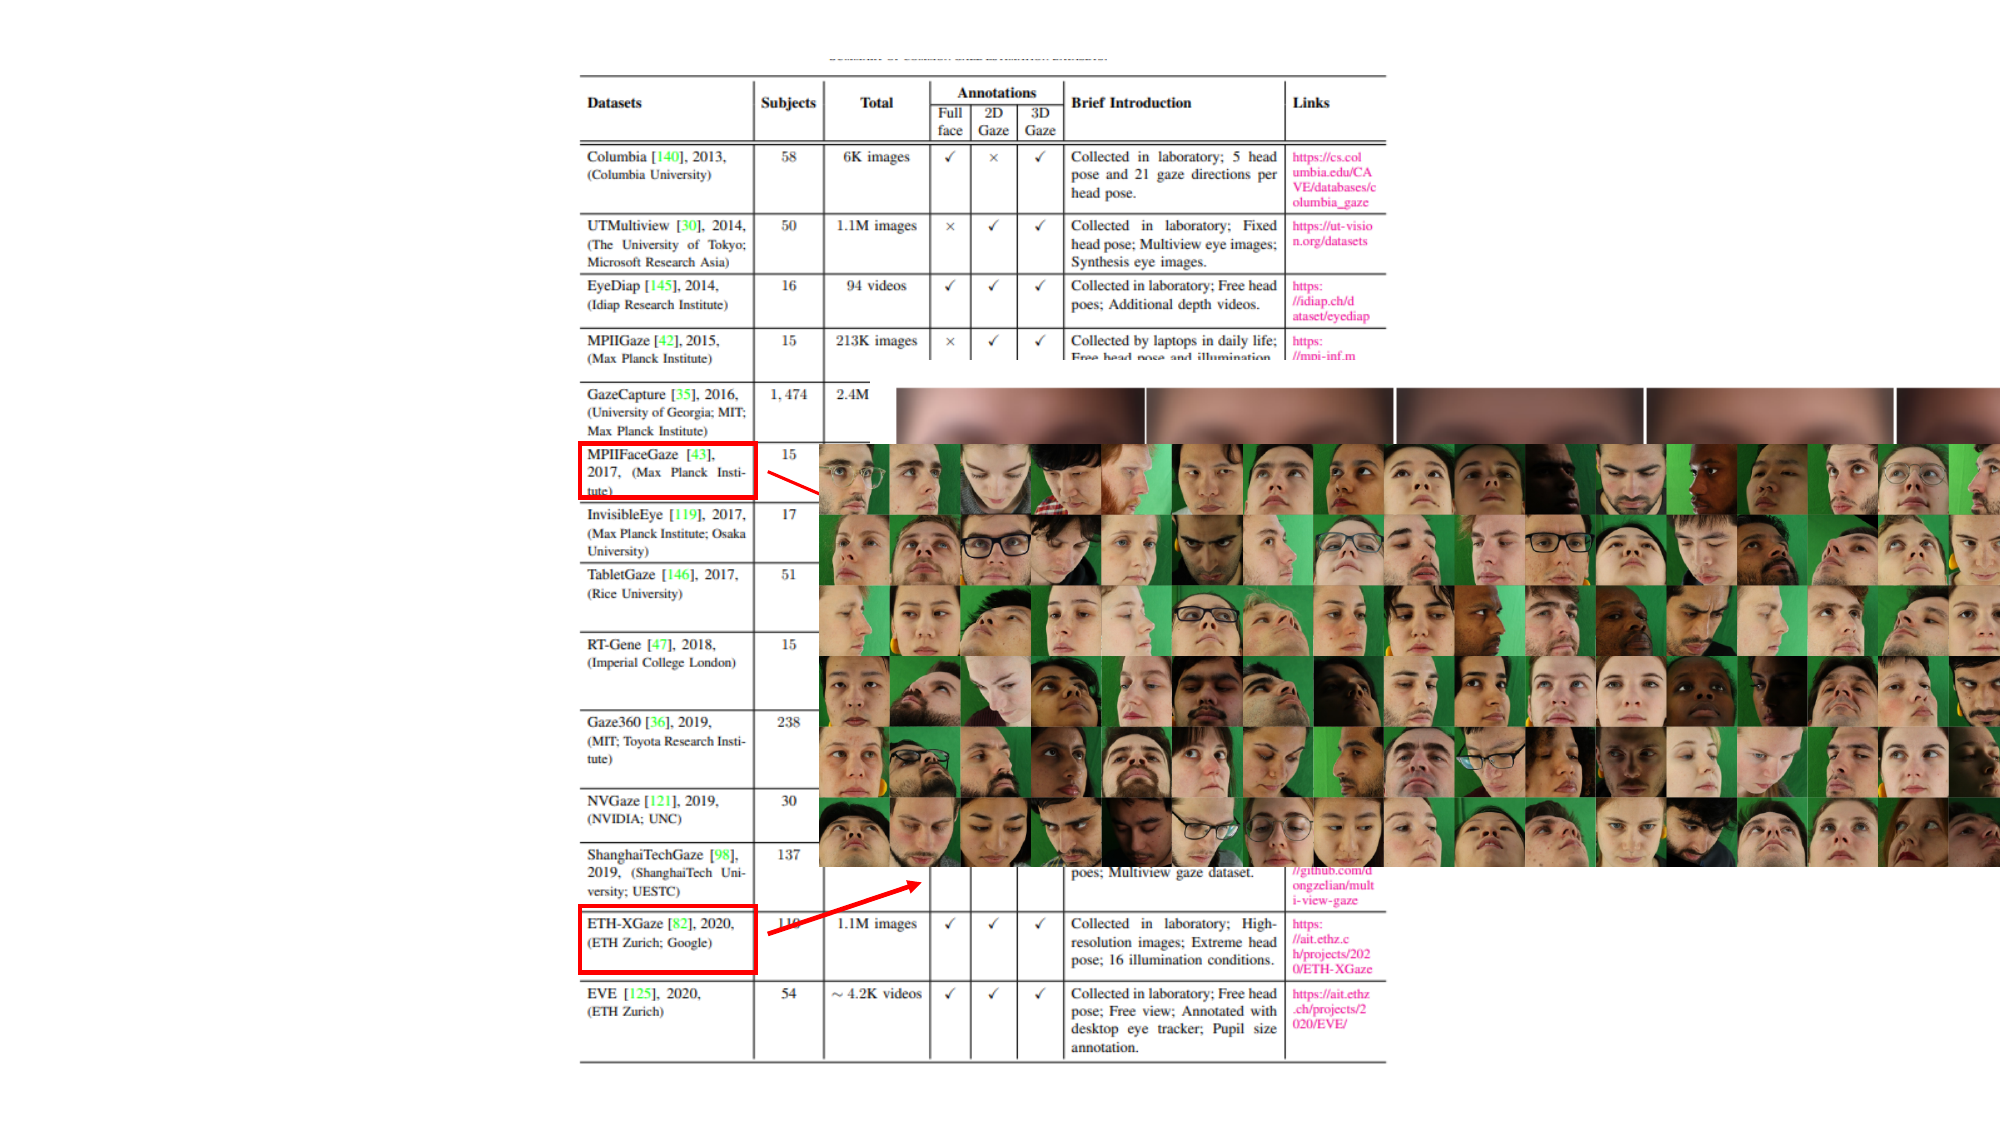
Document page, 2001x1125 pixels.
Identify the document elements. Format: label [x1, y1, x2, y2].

picture [545, 59, 2000, 1066]
text_box [767, 882, 922, 934]
text_box [767, 471, 818, 512]
